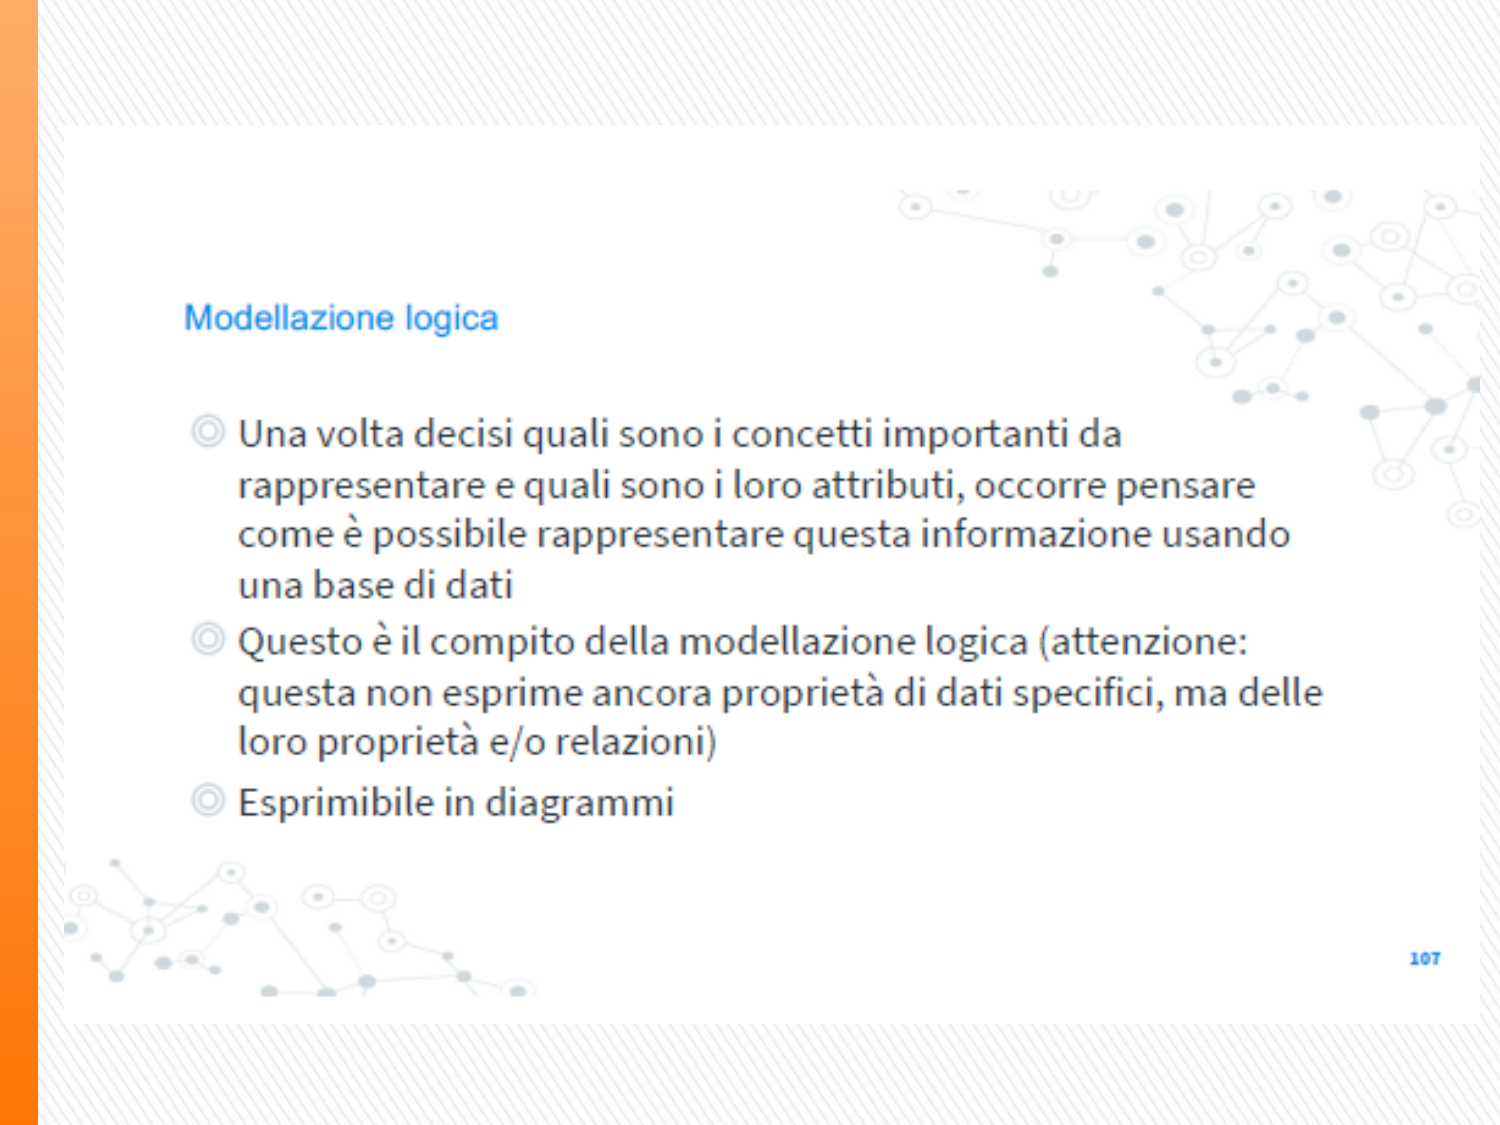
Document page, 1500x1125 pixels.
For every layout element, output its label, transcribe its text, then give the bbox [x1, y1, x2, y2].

slide_number 90 [1484, 941, 1488, 1002]
picture [37, 0, 1500, 1125]
